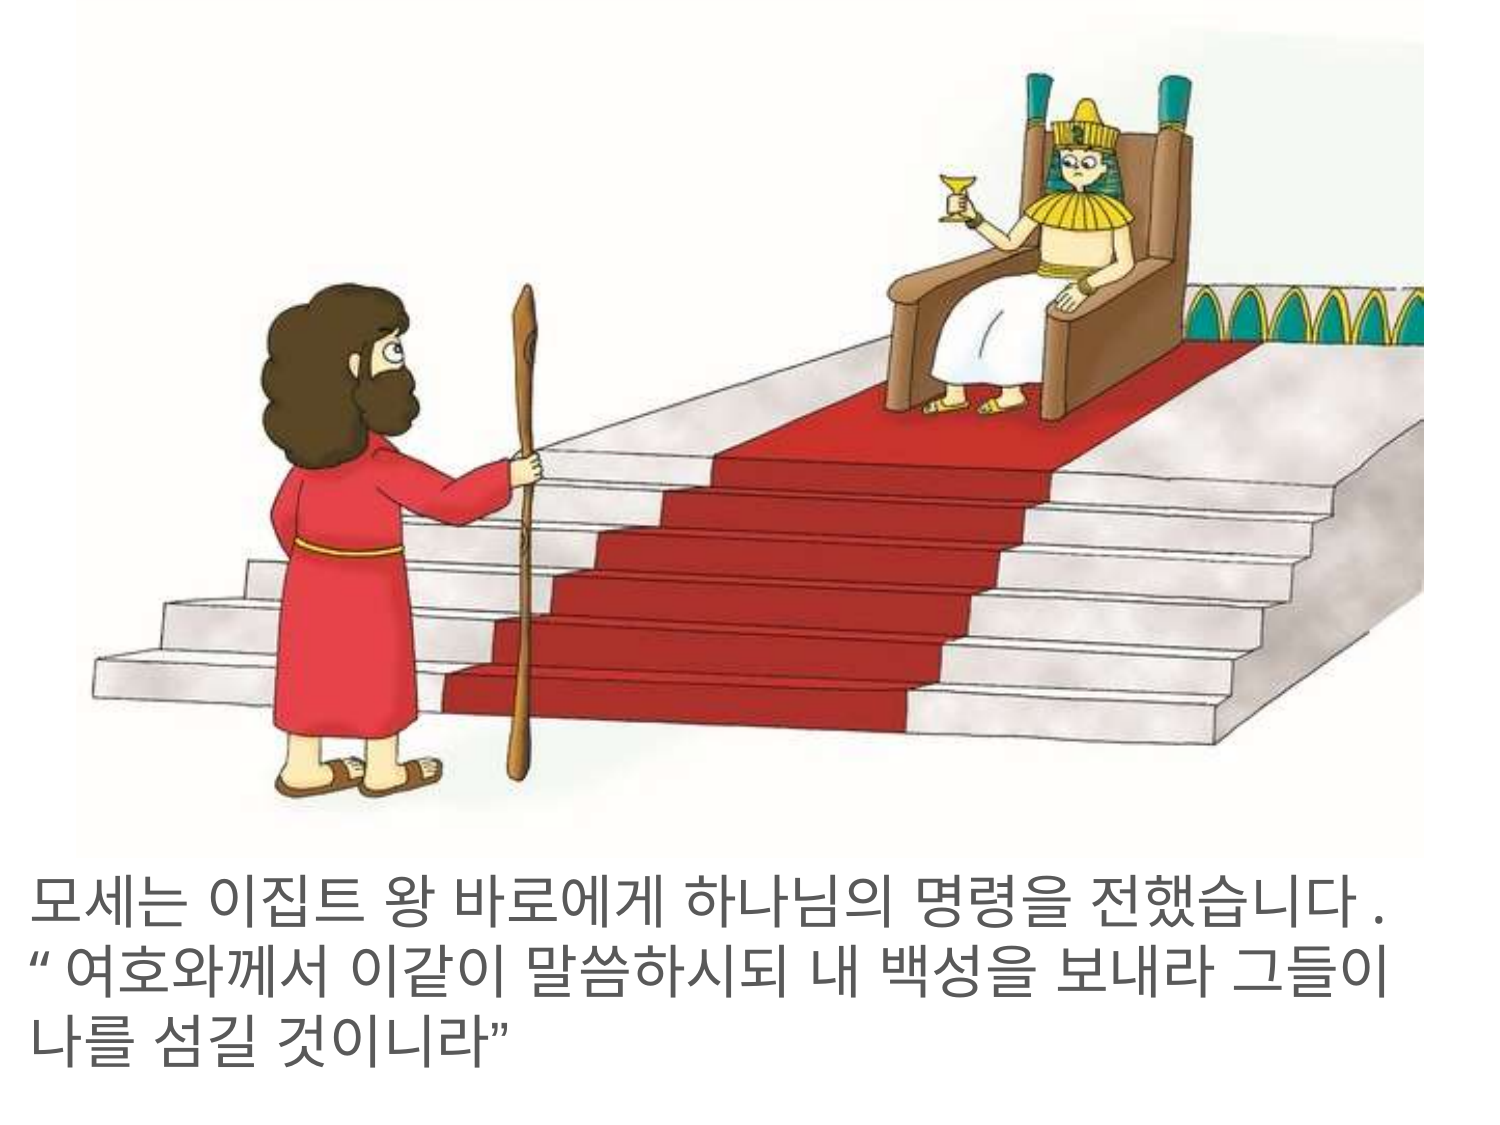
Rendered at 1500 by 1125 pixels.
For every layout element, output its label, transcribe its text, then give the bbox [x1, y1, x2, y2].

text_box 모세는 이집트 왕 바로에게 하나님의 명령을 전했습니다. “여호와께서 이같이 말씀하시되 내 백성을 보내라 그들이 나를 섬길 것이니라” [14, 857, 1486, 1083]
picture [76, 0, 1424, 858]
